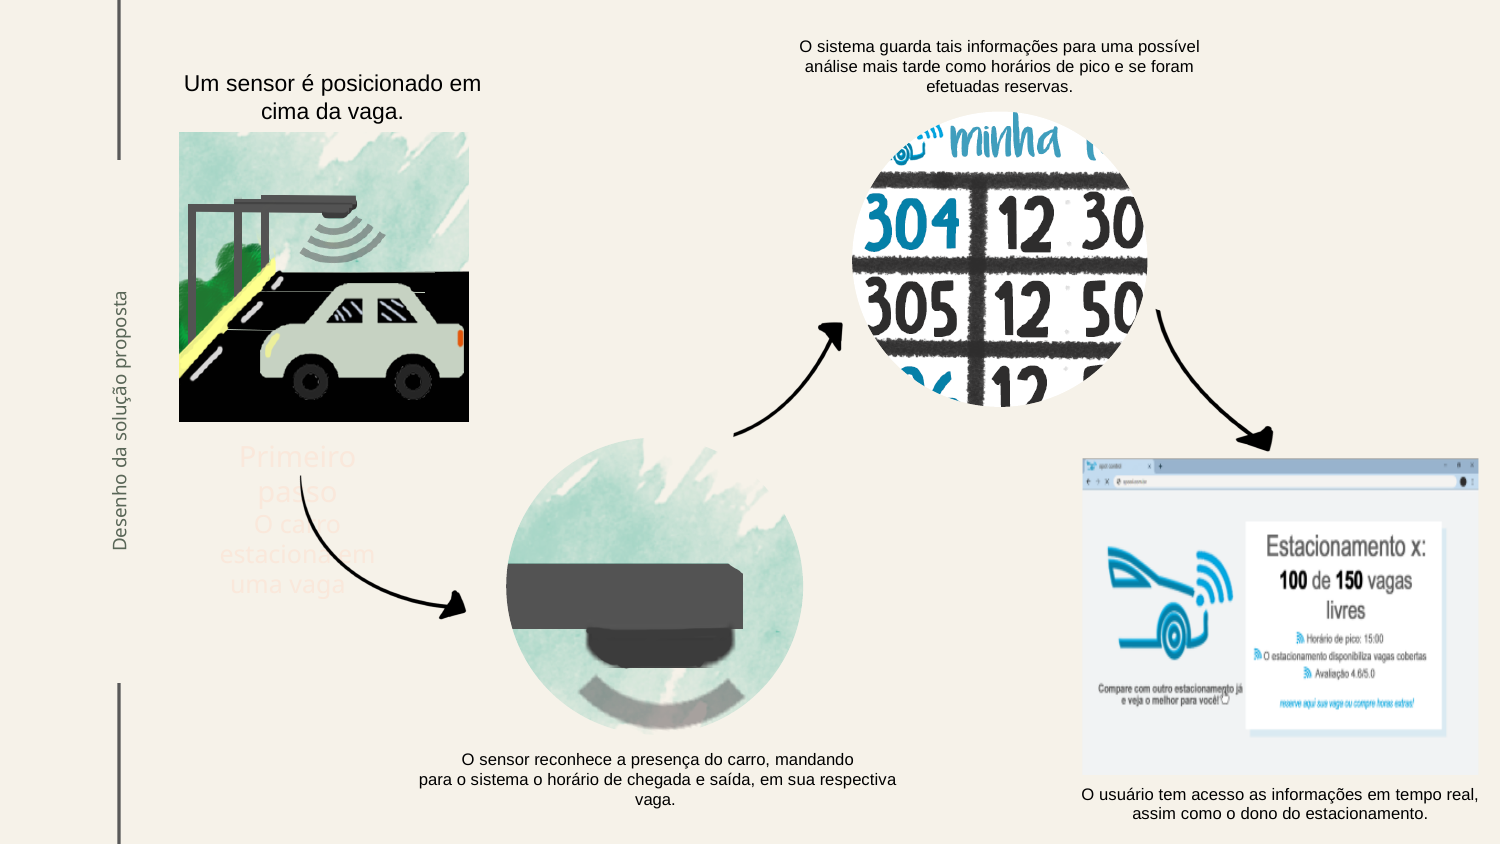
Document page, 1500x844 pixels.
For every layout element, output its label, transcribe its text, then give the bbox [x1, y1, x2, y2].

text_box Primeiro passo O carro estaciona em uma vaga [204, 437, 391, 632]
picture [236, 111, 1479, 775]
text_box O sistema guarda tais informações para uma possível análise mais tarde como horários de pico e se foram efetuadas reservas. [781, 28, 1219, 104]
text_box Um sensor é posicionado em cima da vaga. [159, 61, 507, 132]
text_box O usuário tem acesso as informações em tempo real, assim como o dono do estacionamento. [1064, 775, 1497, 831]
picture [179, 131, 469, 422]
text_box O sensor reconhece a presença do carro, mandando para o sistema o horário de chegada e saída, em sua respectiva vaga. [391, 741, 925, 817]
title Desenho da solução proposta [92, 117, 146, 725]
